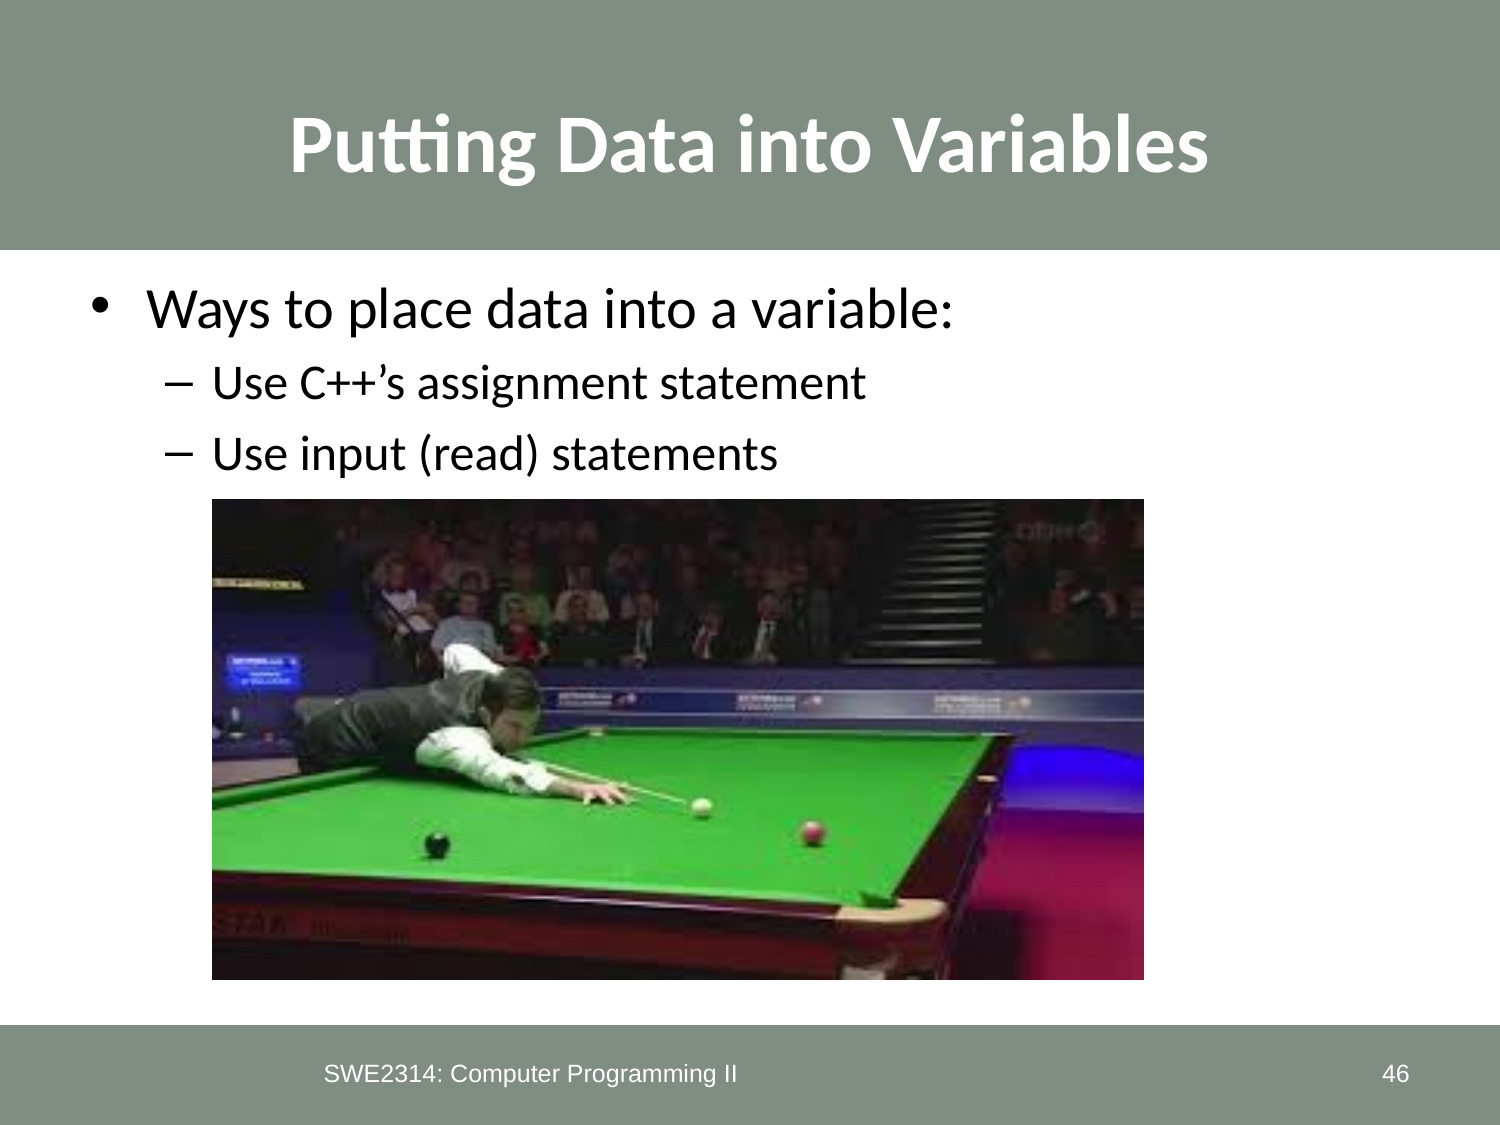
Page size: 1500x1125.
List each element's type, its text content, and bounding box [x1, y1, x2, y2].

title Putting Data into Variables [75, 45, 1425, 233]
list Ways to place data into a variable: Use C++’s assignment statement Use input (read) statements [75, 262, 1425, 1005]
footer SWE2314: Computer Programming II [75, 1042, 988, 1103]
slide_number 46 [1074, 1042, 1425, 1103]
picture [212, 499, 1144, 981]
